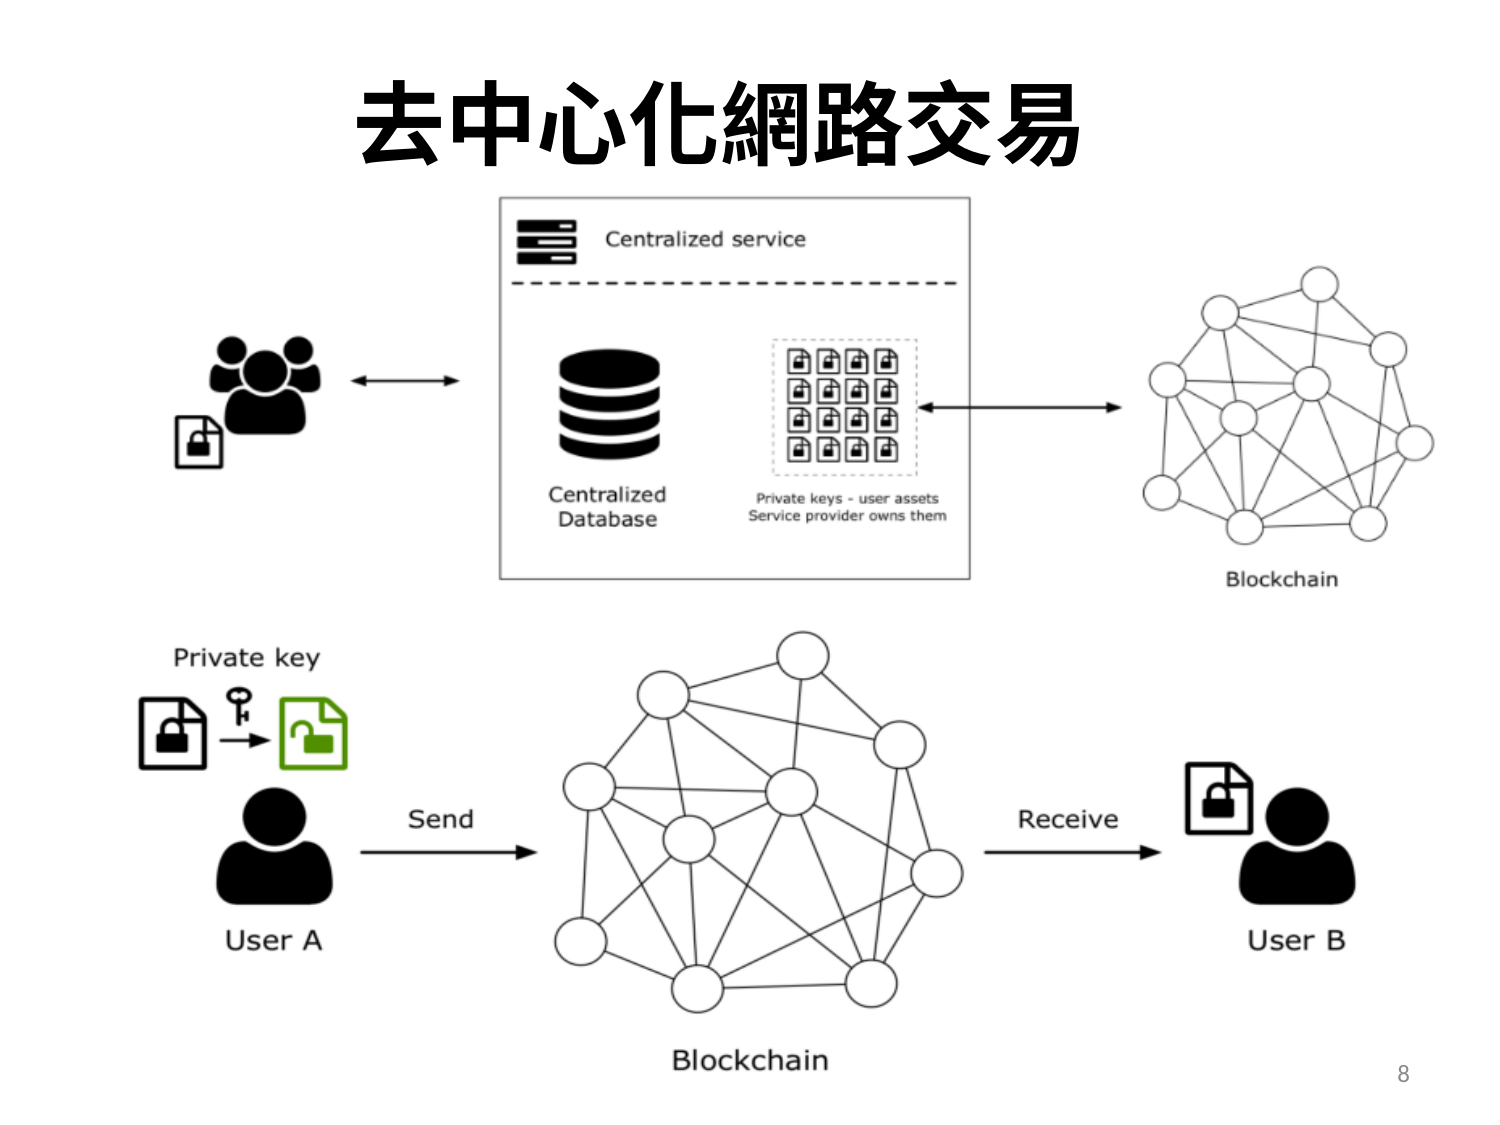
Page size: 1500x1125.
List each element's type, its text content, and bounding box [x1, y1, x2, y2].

text_box 去中心化網路交易 [194, 60, 1247, 184]
picture [123, 185, 1446, 1118]
slide_number 8 [1393, 1042, 1425, 1103]
